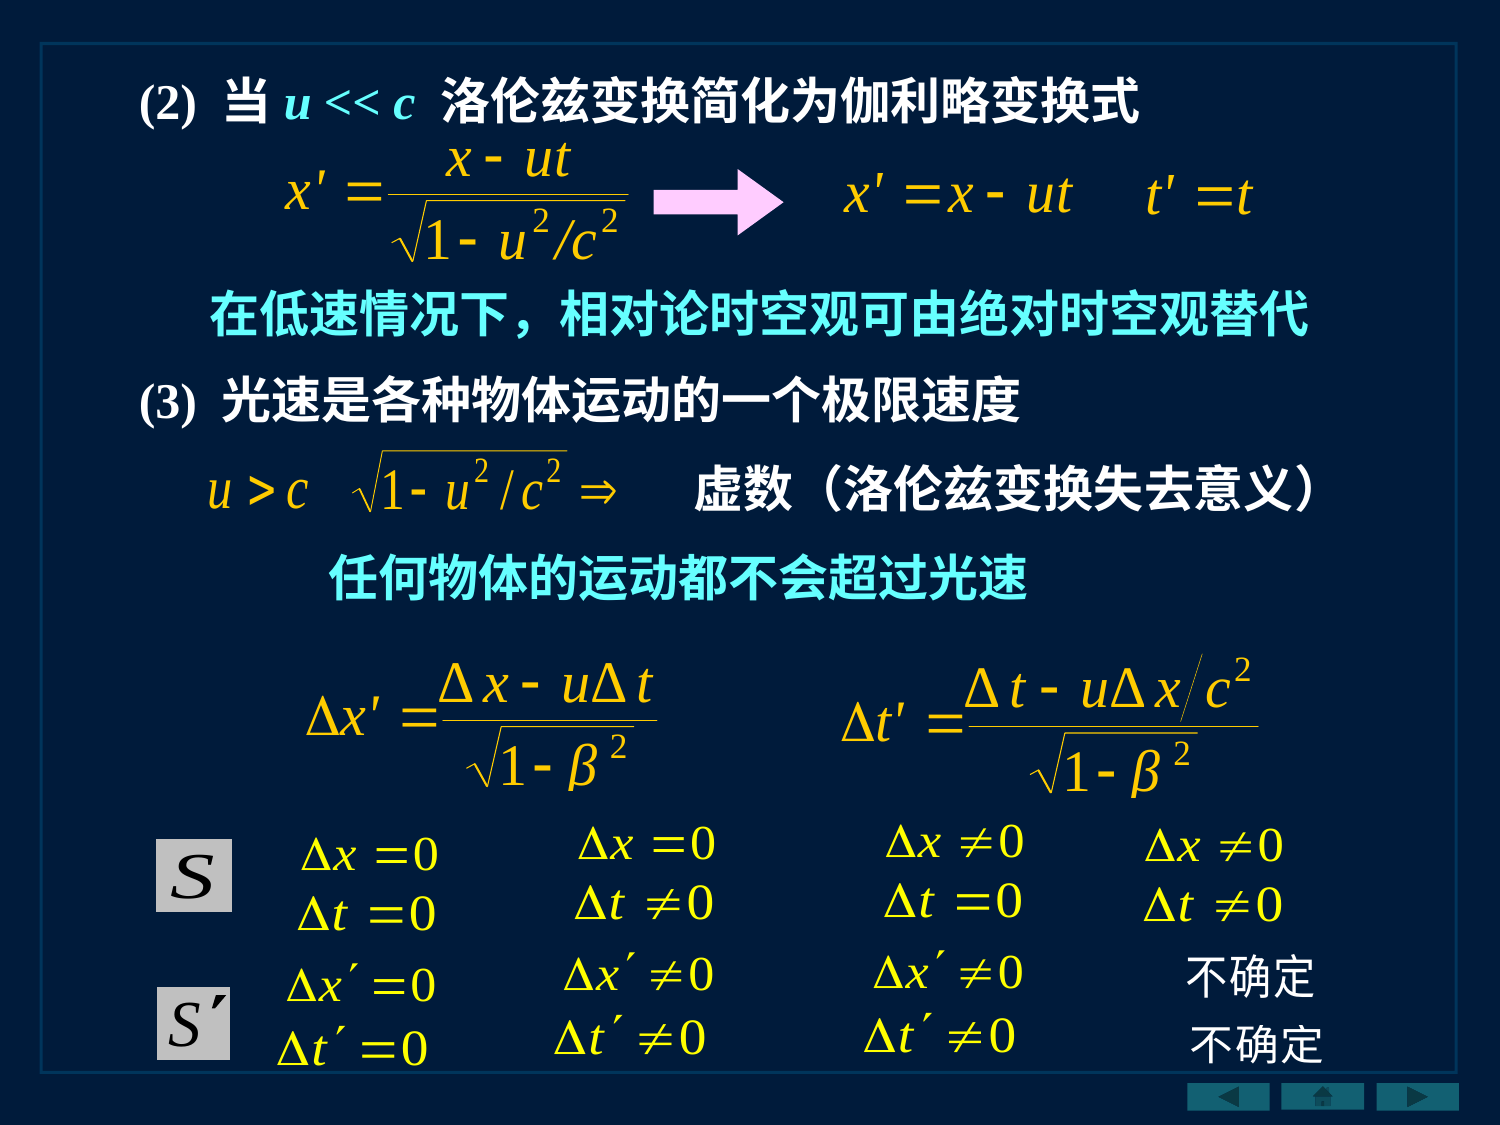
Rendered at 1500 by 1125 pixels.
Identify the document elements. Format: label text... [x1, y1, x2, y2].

text_box (3) 光速是各种物体运动的一个极限速度 [123, 361, 1299, 437]
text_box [266, 1018, 439, 1076]
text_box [291, 825, 445, 881]
text_box 任何物体的运动都不会超过光速 [313, 538, 1152, 614]
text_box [1133, 874, 1291, 932]
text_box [155, 838, 232, 913]
text_box 在低速情况下，相对论时空观可由绝对时空观替代 [194, 274, 1435, 350]
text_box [206, 473, 312, 514]
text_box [876, 812, 1034, 868]
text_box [287, 883, 445, 942]
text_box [1180, 954, 1318, 1008]
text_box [564, 872, 722, 930]
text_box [156, 986, 231, 1061]
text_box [543, 1007, 716, 1065]
text_box [655, 172, 781, 232]
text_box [277, 956, 444, 1012]
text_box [836, 648, 1263, 798]
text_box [1184, 1024, 1327, 1073]
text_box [301, 650, 661, 792]
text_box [279, 124, 632, 268]
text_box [863, 943, 1031, 999]
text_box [853, 1005, 1025, 1063]
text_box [837, 165, 1078, 218]
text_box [554, 945, 721, 1001]
text_box 虚数（洛伦兹变换失去意义） [679, 450, 1442, 526]
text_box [1135, 816, 1293, 872]
text_box (2) 当u << c 洛伦兹变换简化为伽利略变换式 [123, 62, 1310, 137]
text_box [348, 443, 631, 517]
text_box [873, 870, 1032, 928]
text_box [568, 814, 722, 870]
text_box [1143, 167, 1258, 220]
